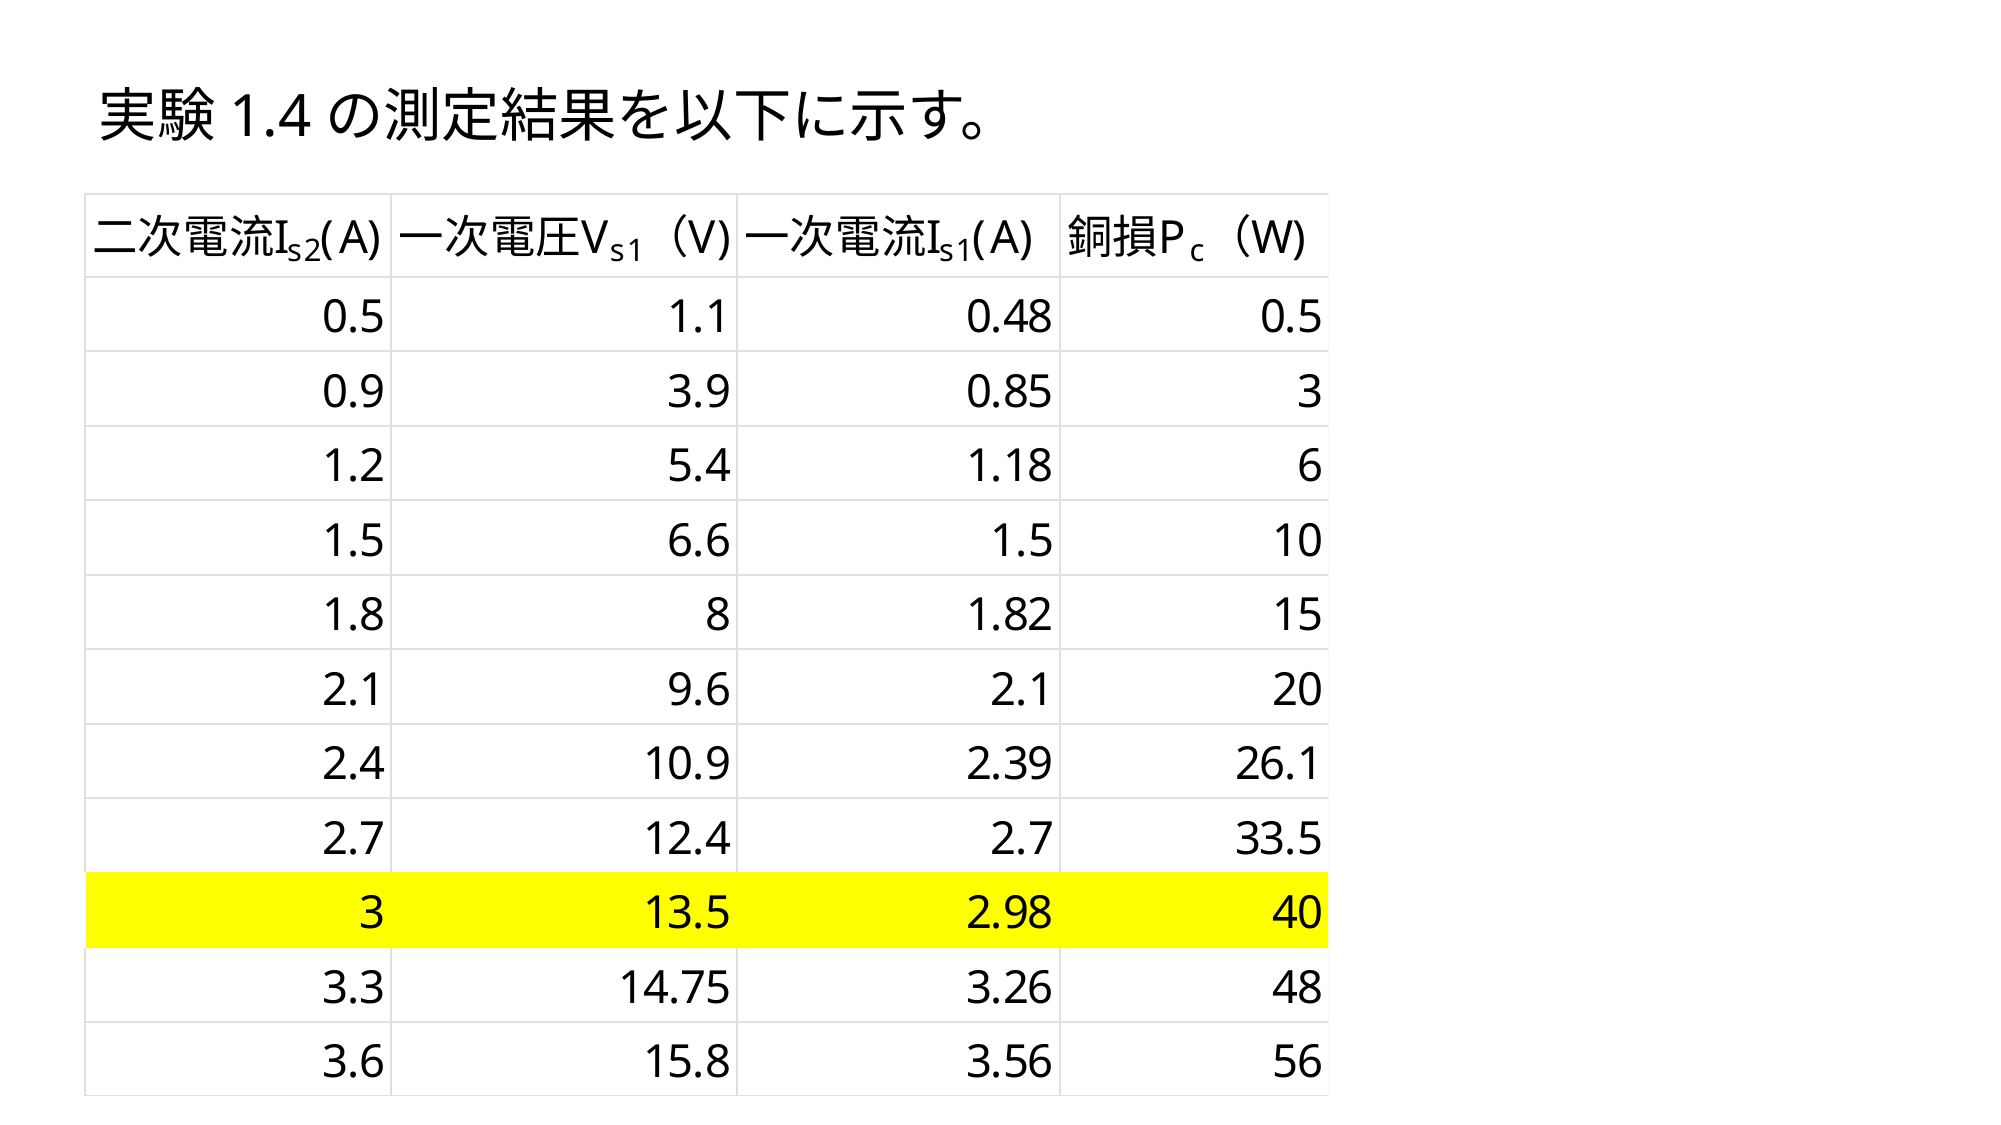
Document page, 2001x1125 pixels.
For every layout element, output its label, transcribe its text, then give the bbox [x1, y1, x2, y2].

text_box [84, 39, 1093, 166]
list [83, 192, 1331, 1098]
text_box 実験1.4の測定結果を以下に示す。 [84, 71, 1056, 156]
